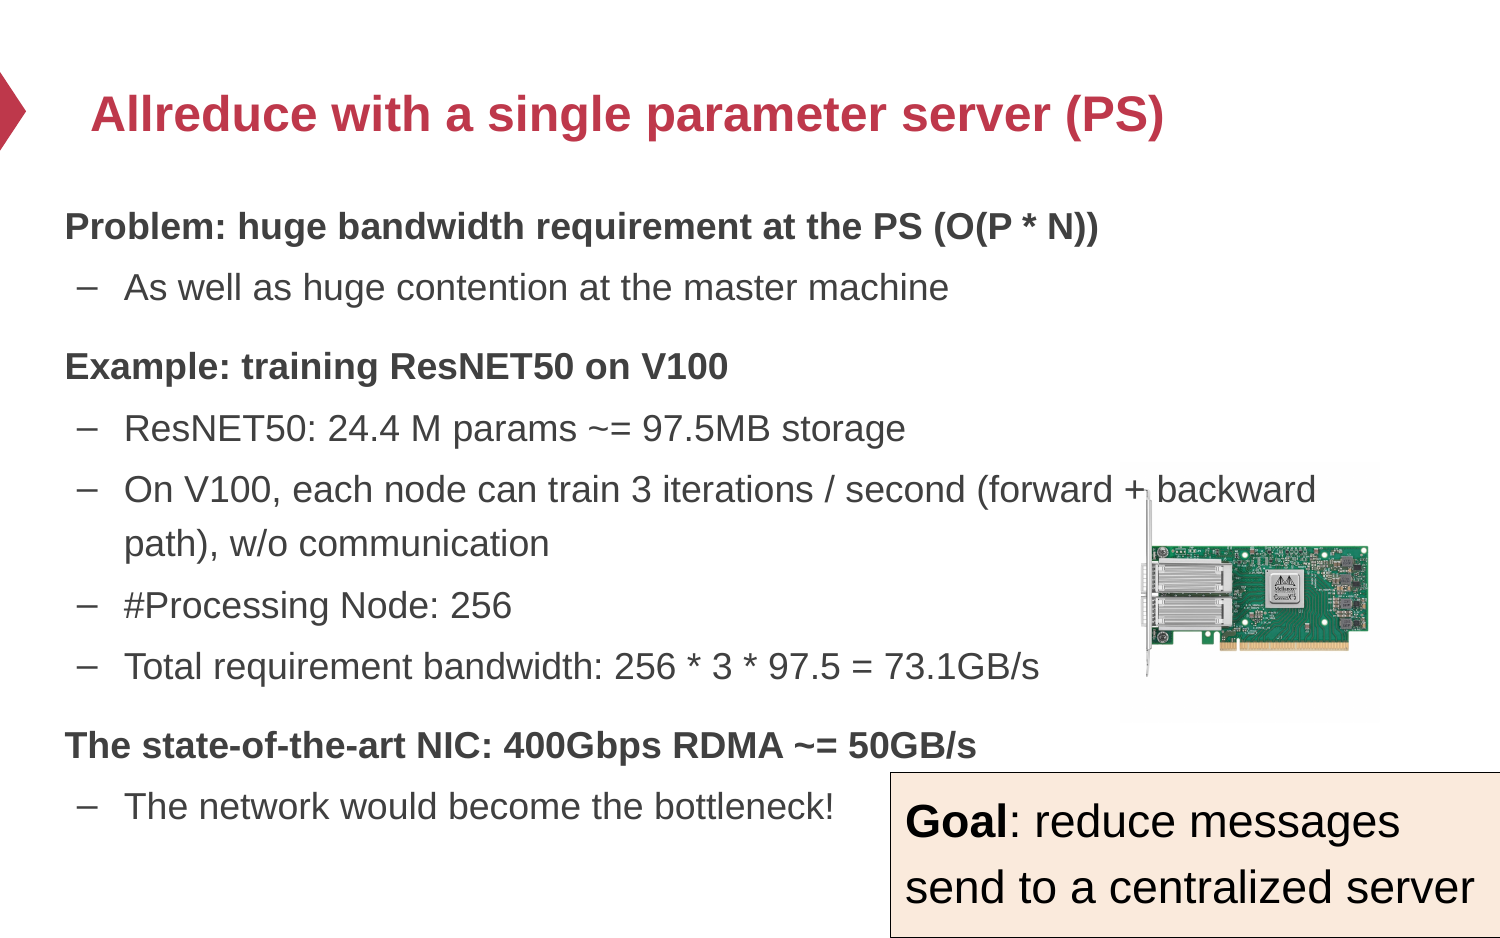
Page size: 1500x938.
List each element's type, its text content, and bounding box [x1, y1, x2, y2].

list Problem: huge bandwidth requirement at the PS (O(P * N)) As well as huge contention at the master machine Example: training ResNET50 on V100 ResNET50: 24.4 M params ~= 97.5MB storage On V100, each node can train 3 iterations / second (forward + backward path), w/o communication #Processing Node: 256 Total requirement bandwidth: 256 * 3 * 97.5 = 73.1GB/s The state-of-the-art NIC: 400Gbps RDMA ~= 50GB/s The network would become the bottleneck! [49, 185, 1400, 884]
title Allreduce with a single parameter server (PS) [75, 37, 1425, 186]
picture [1119, 462, 1381, 723]
text_box Goal: reduce messages send to a centralized server [890, 772, 1500, 938]
